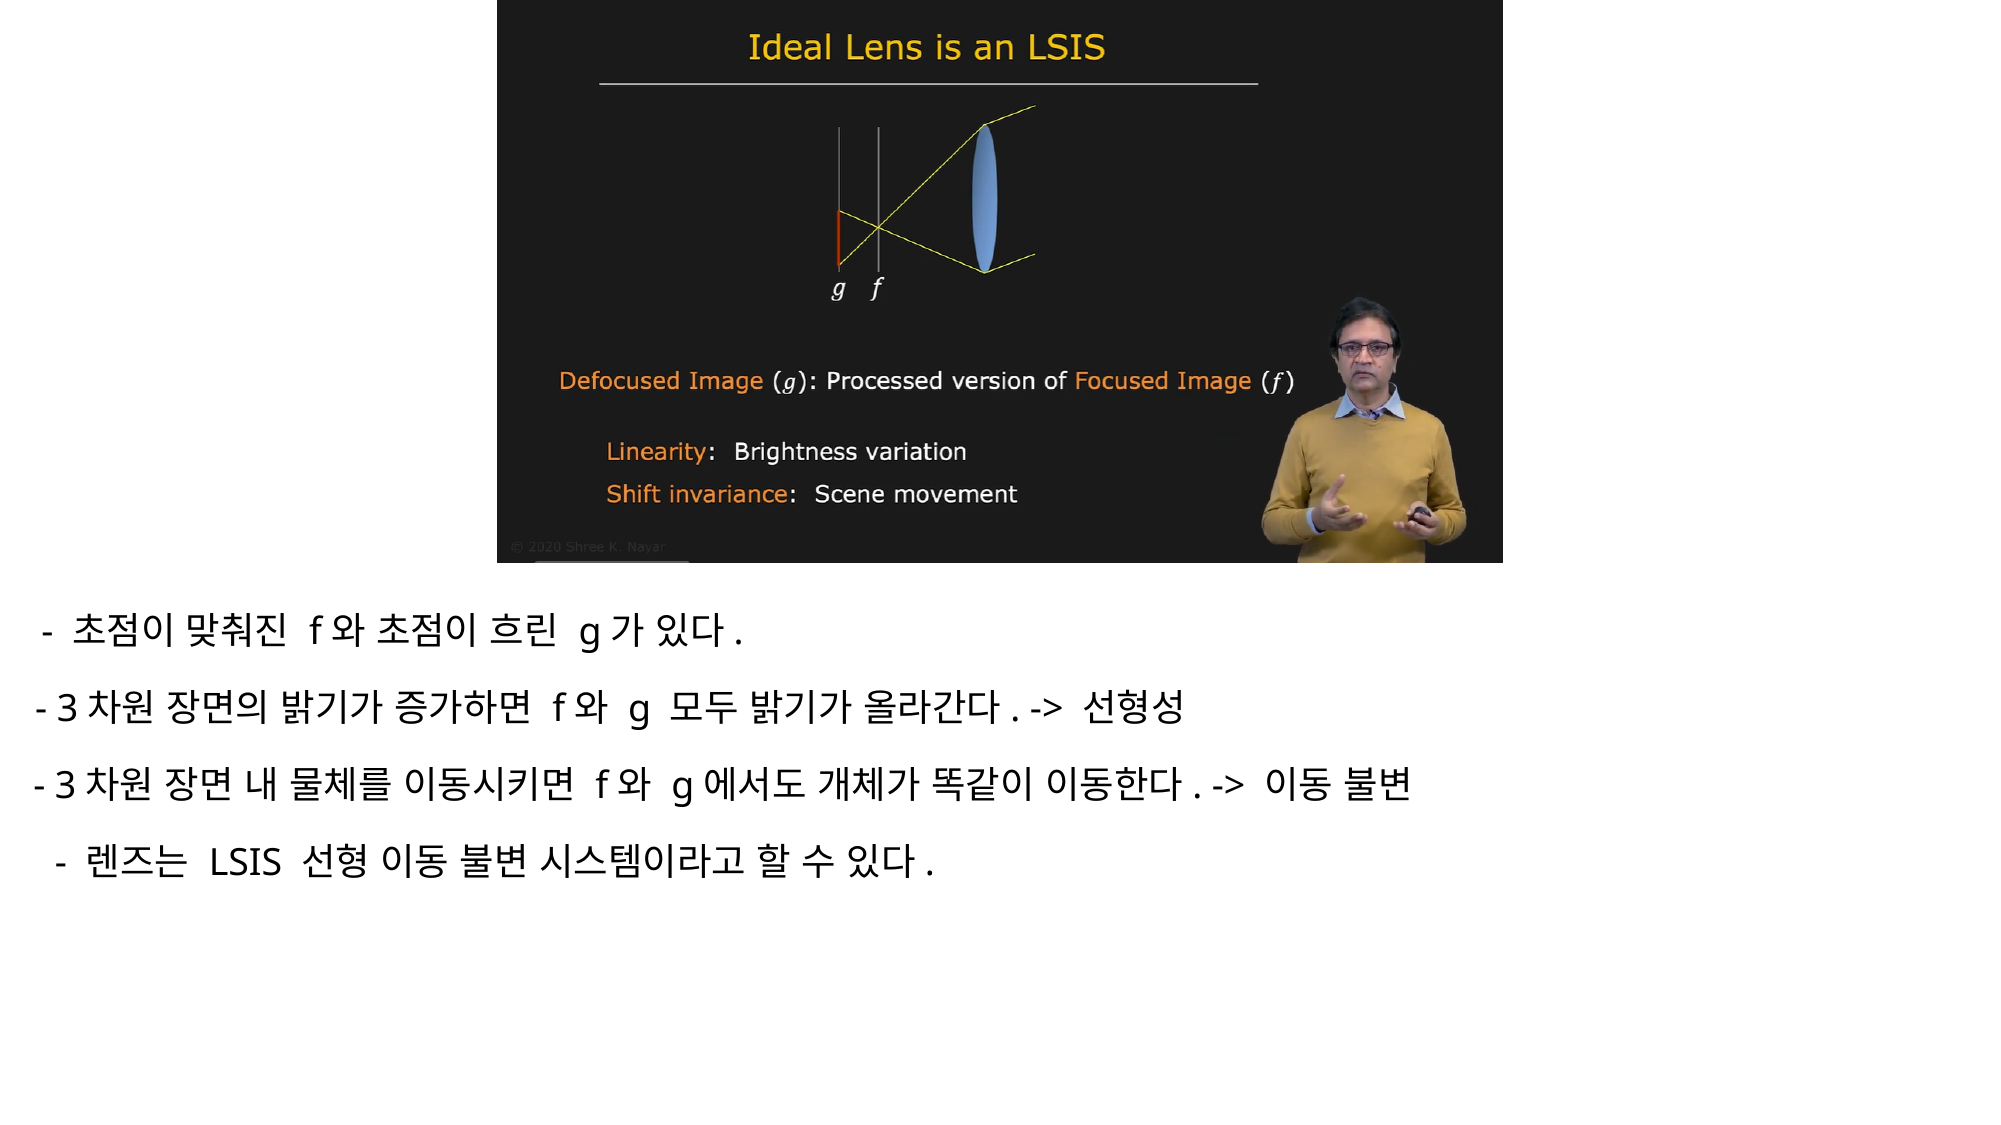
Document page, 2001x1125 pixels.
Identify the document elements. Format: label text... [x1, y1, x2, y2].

text_box - 3차원 장면의 밝기가 증가하면 f와 g 모두 밝기가 올라간다. -> 선형성 [20, 676, 1201, 737]
text_box - 3차원 장면 내 물체를 이동시키면 f와 g에서도 개체가 똑같이 이동한다. -> 이동 불변 [18, 753, 1428, 814]
text_box - 렌즈는 LSIS 선형 이동 불변 시스템이라고 할 수 있다. [40, 830, 950, 891]
text_box - 초점이 맞춰진 f와 초점이 흐린 g가 있다. [26, 599, 759, 660]
picture [496, 0, 1504, 563]
